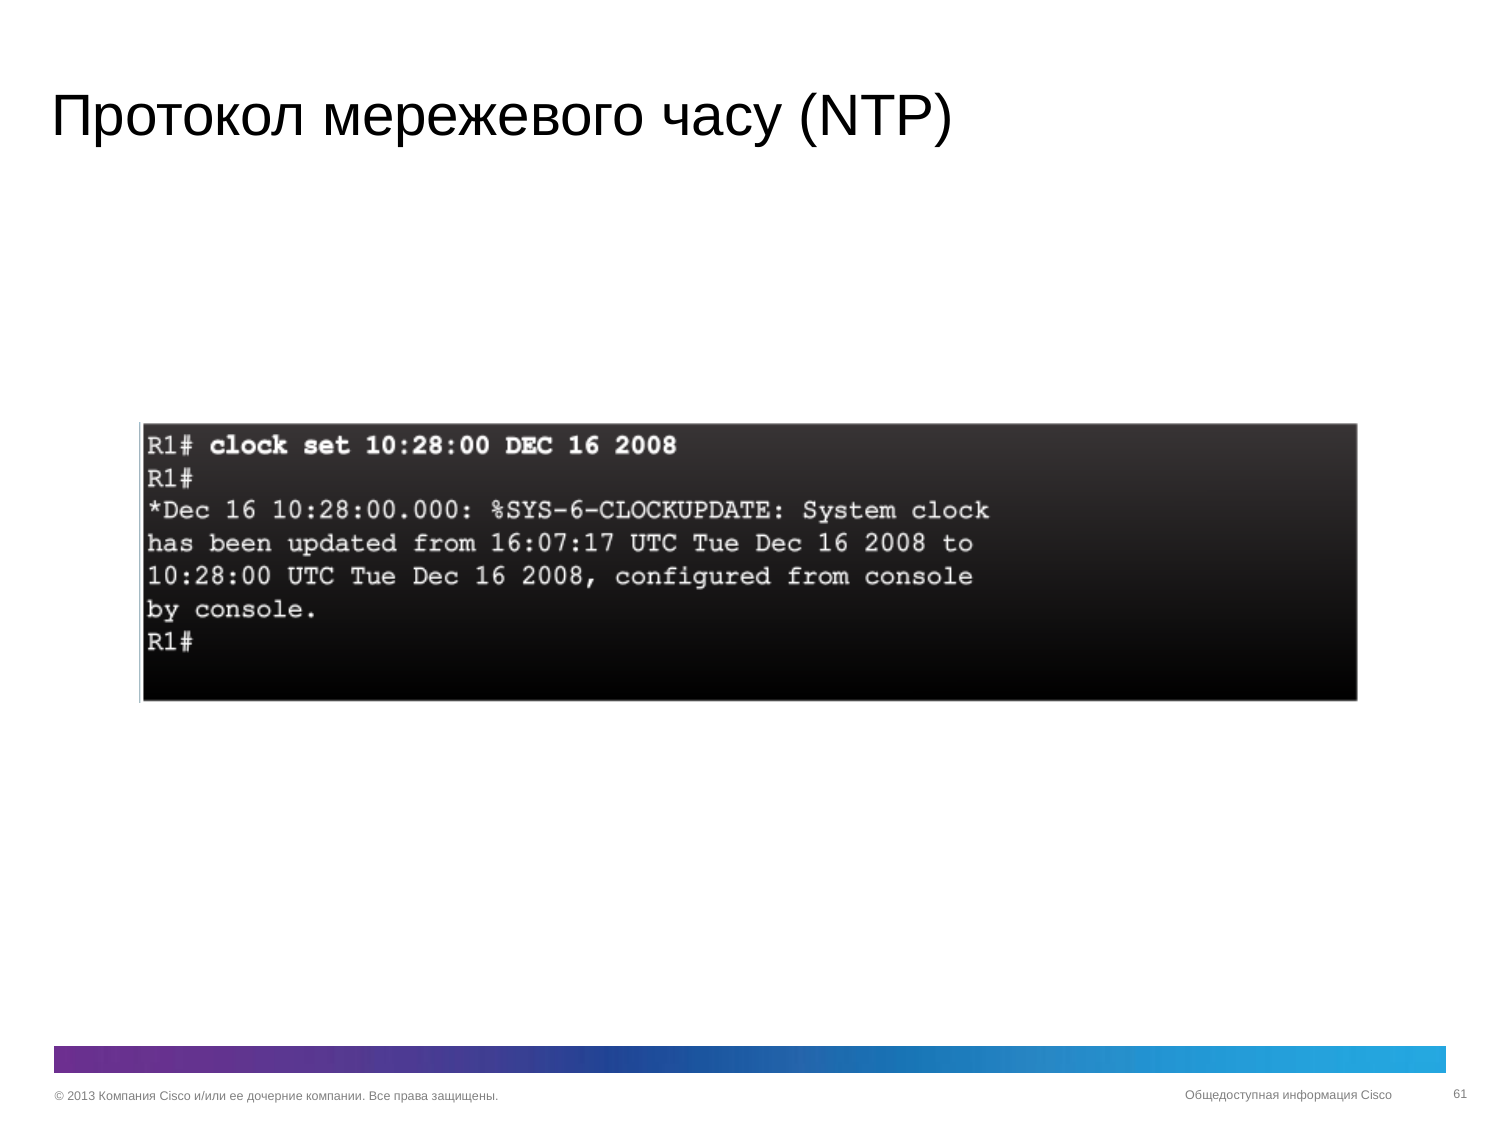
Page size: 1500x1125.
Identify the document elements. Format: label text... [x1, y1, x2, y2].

title Протокол мережевого часу (NTP) [37, 17, 1489, 155]
picture [138, 422, 1362, 703]
picture [54, 1046, 1446, 1073]
